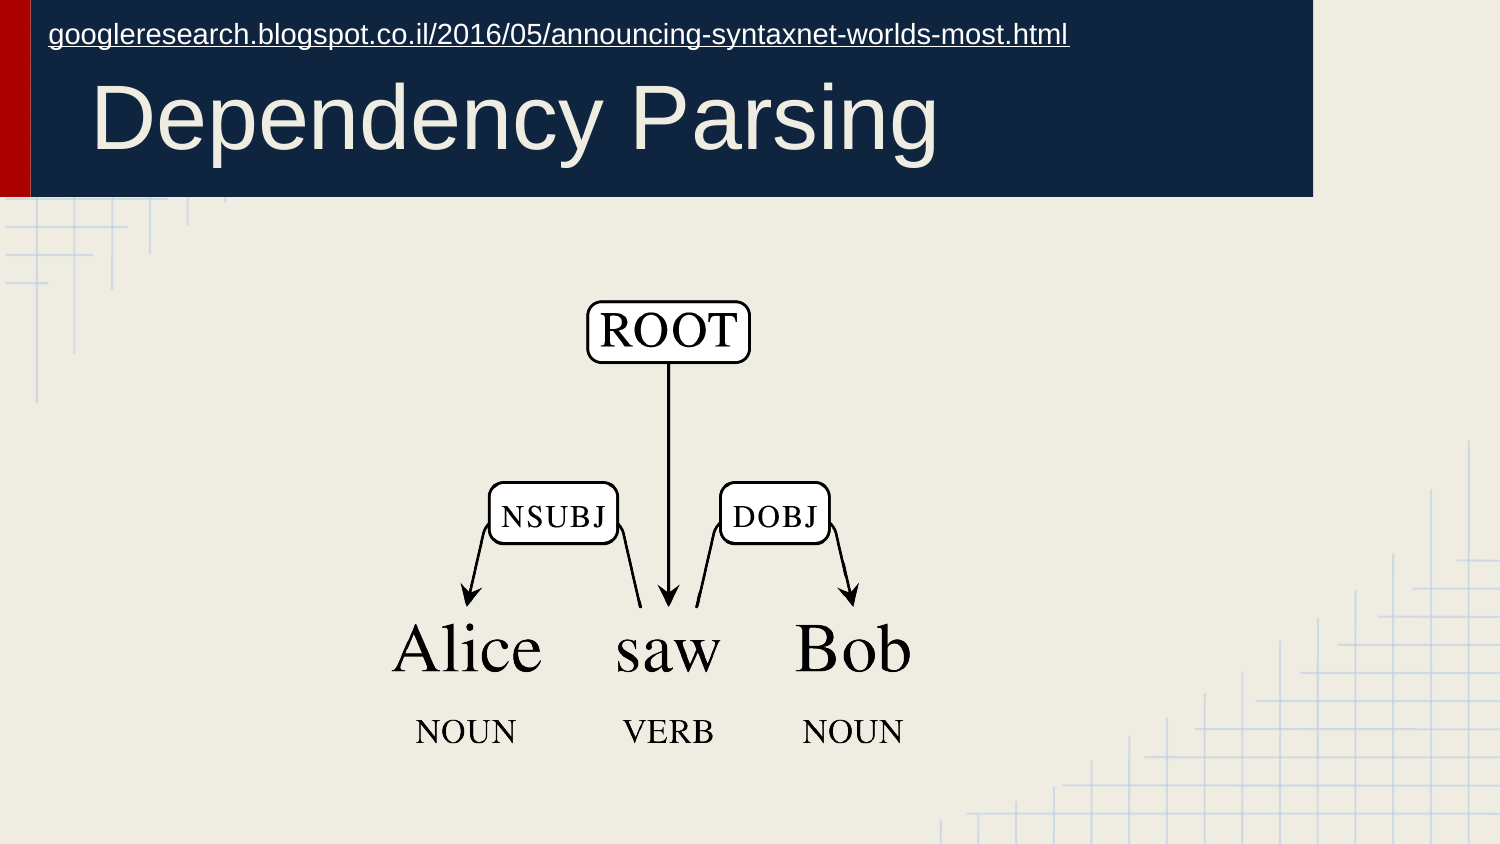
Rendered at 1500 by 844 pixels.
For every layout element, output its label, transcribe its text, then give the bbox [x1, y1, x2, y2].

text_box googleresearch.blogspot.co.il/2016/05/announcing-syntaxnet-worlds-most.html [33, 0, 1336, 60]
title Dependency Parsing [75, 60, 1276, 183]
picture [291, 201, 1019, 798]
